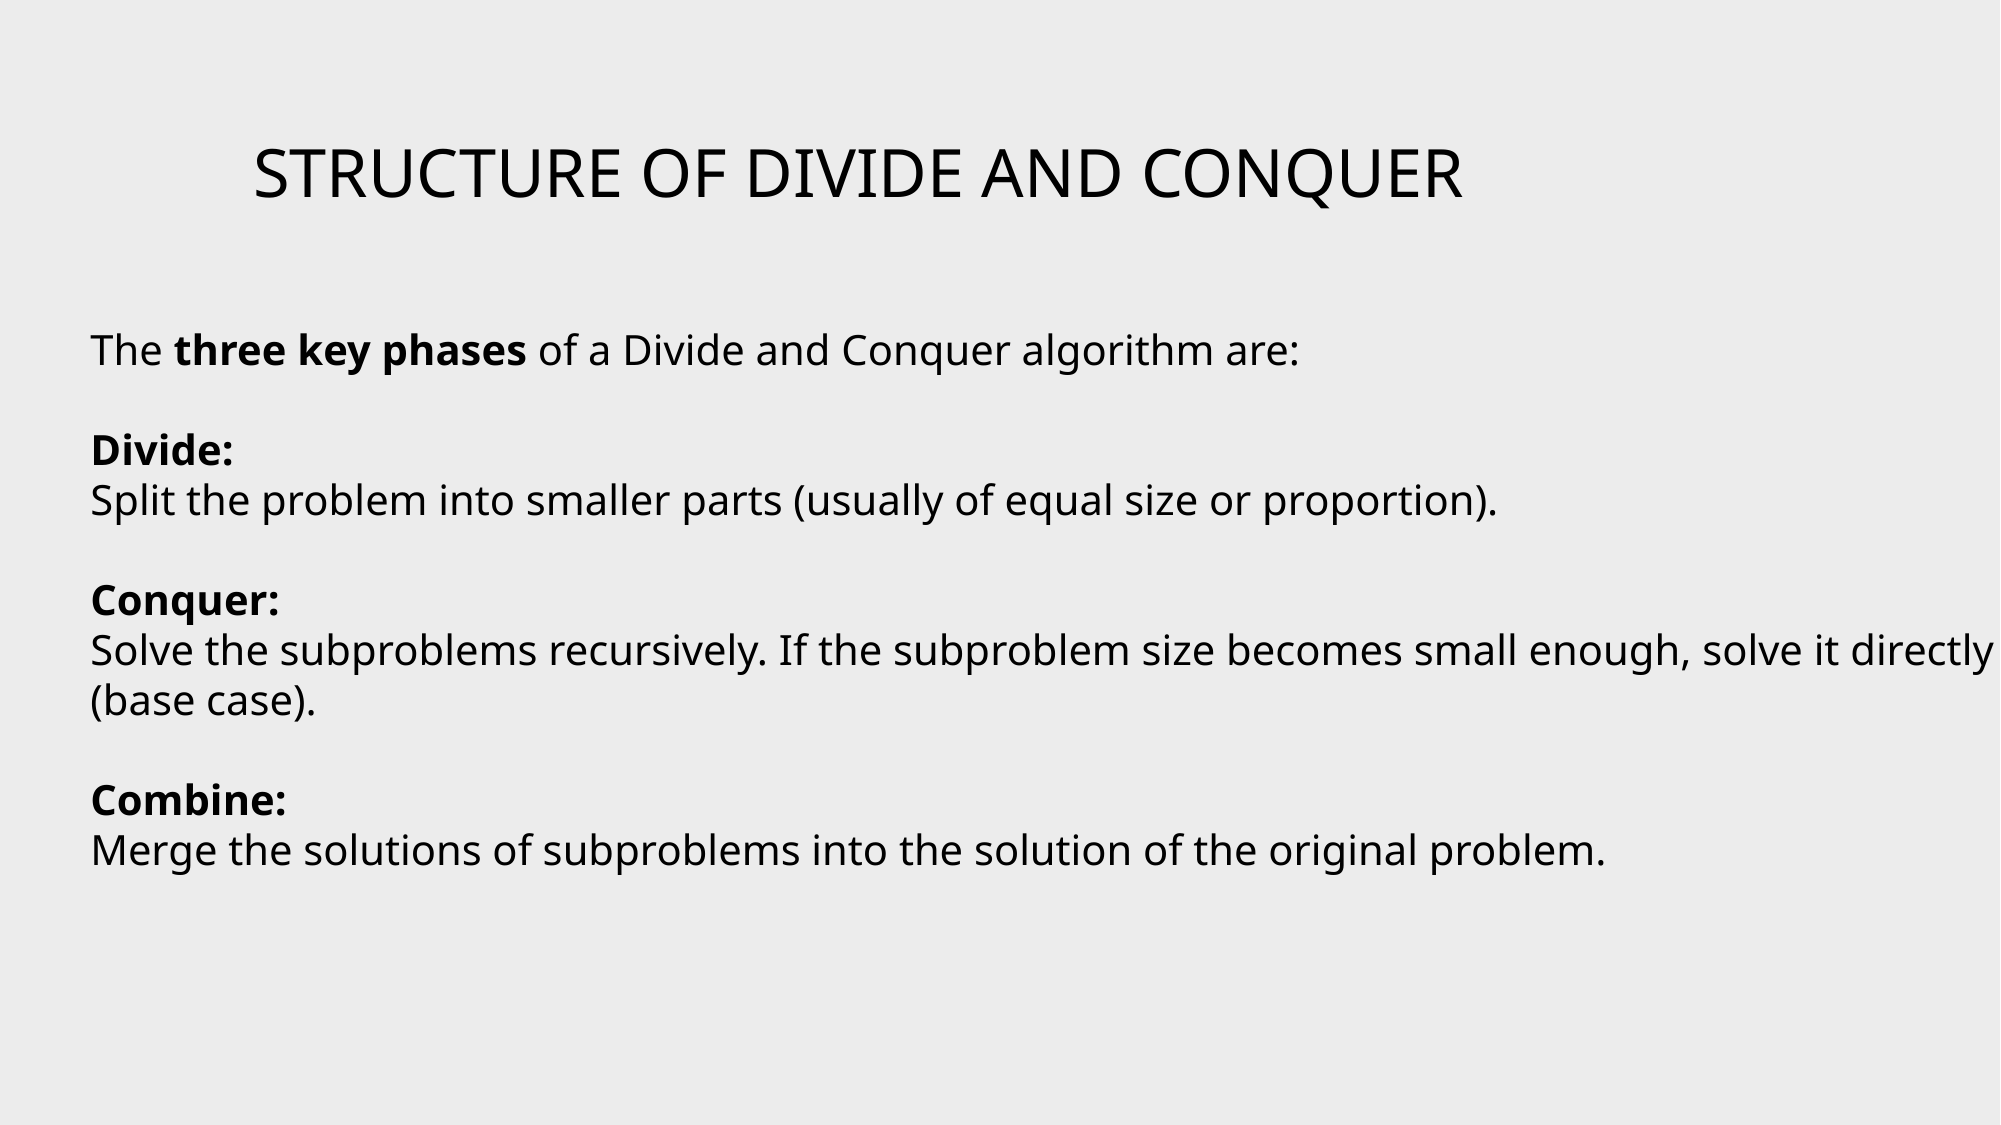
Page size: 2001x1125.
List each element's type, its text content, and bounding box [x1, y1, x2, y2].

title Structure of Divide and Conquer [238, 131, 1814, 305]
text_box The three key phases of a Divide and Conquer algorithm are: Divide: Split the problem into smaller parts (usually of equal size or proportion). Conquer: Solve the subproblems recursively. If the subproblem size becomes small enough, solve it directly (base case). Combine: Merge the solutions of subproblems into the solution of the original problem. [75, 316, 2000, 927]
